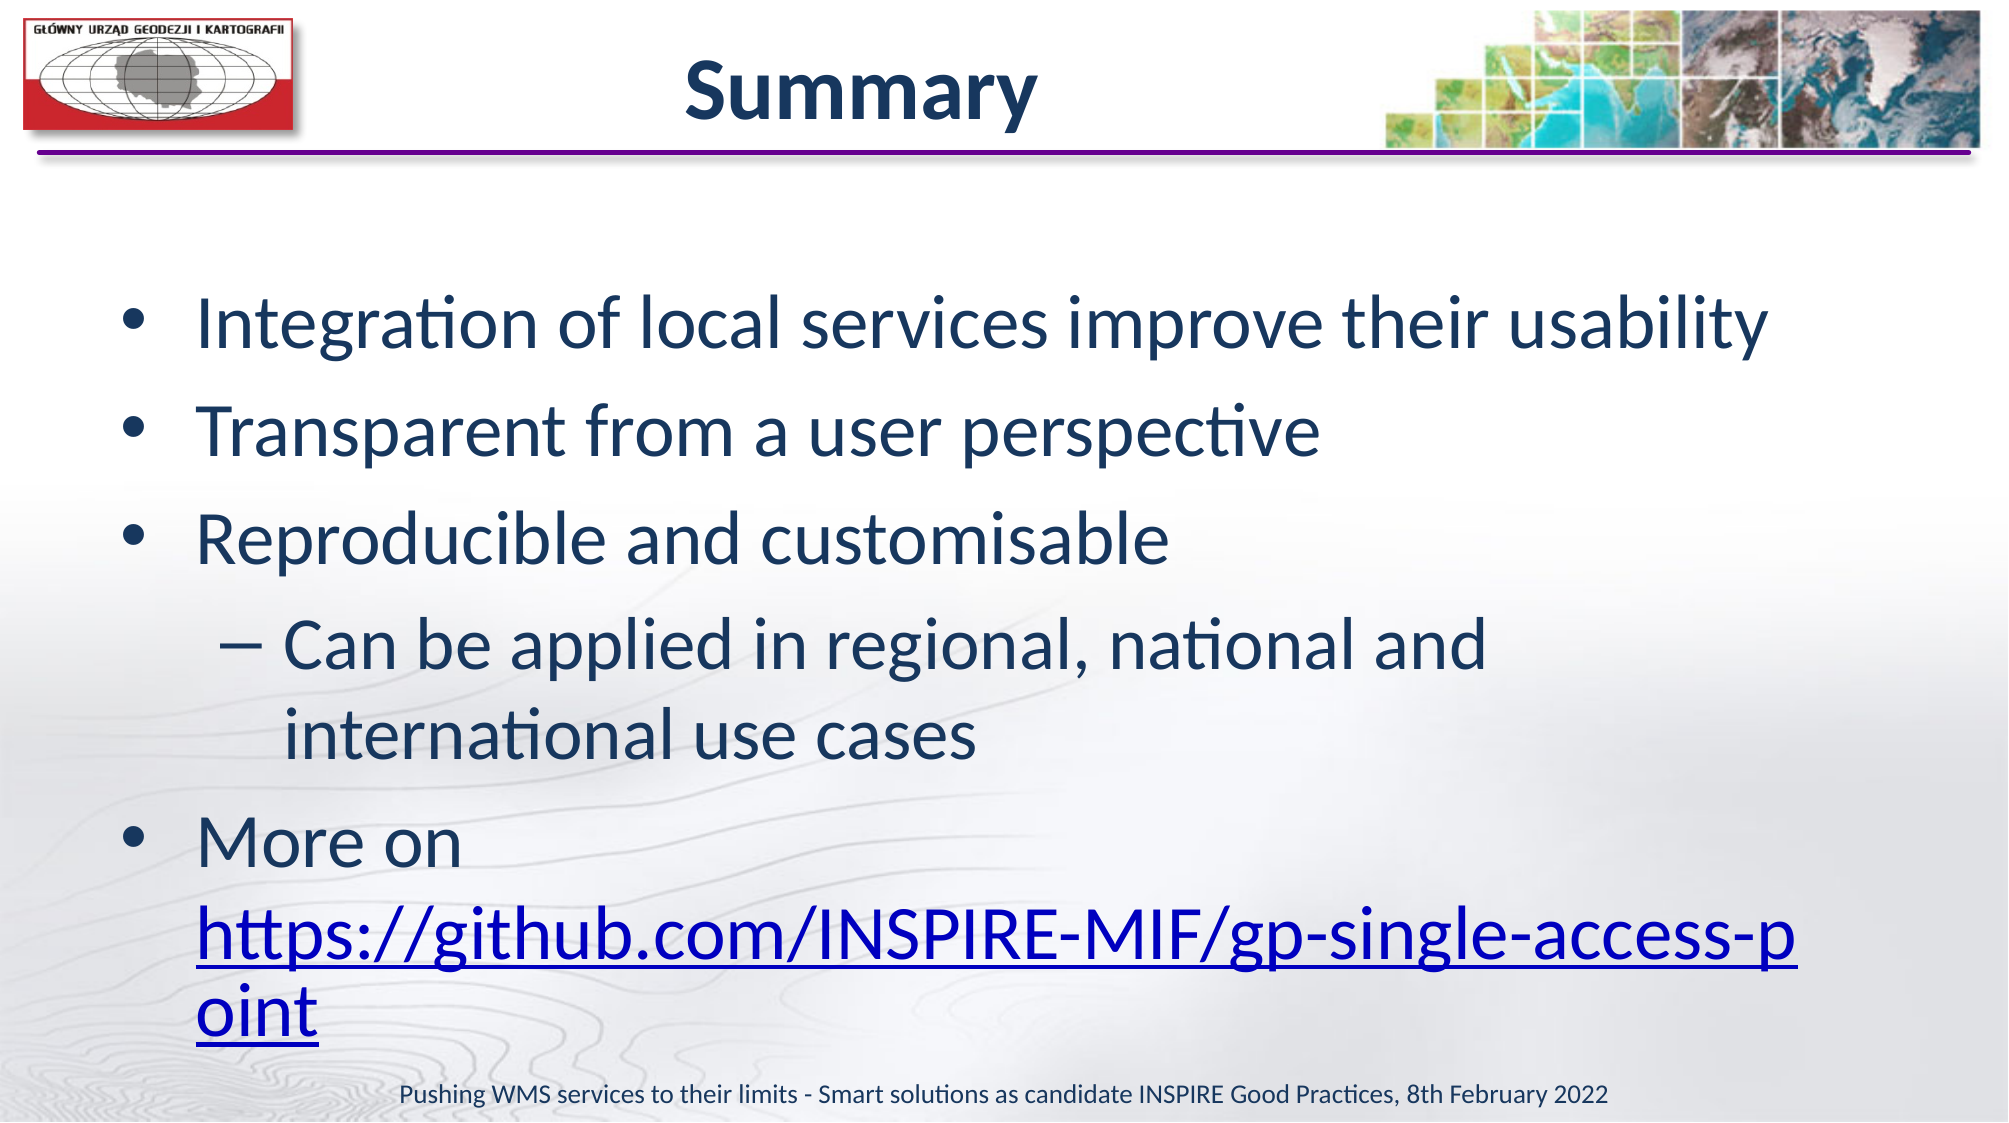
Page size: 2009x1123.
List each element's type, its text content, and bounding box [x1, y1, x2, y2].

title Summary [339, 18, 1384, 149]
footer Pushing WMS services to their limits - Smart solutions as candidate INSPIRE Good Practices, 8th February 2022 [0, 1062, 2008, 1123]
list Integration of local services improve their usability Transparent from a user perspective Reproducible and customisable Can be applied in regional, national and international use cases More on https://github.com/INSPIRE-MIF/gp-single-access-point [100, 261, 1843, 1003]
picture [0, 0, 2008, 1062]
